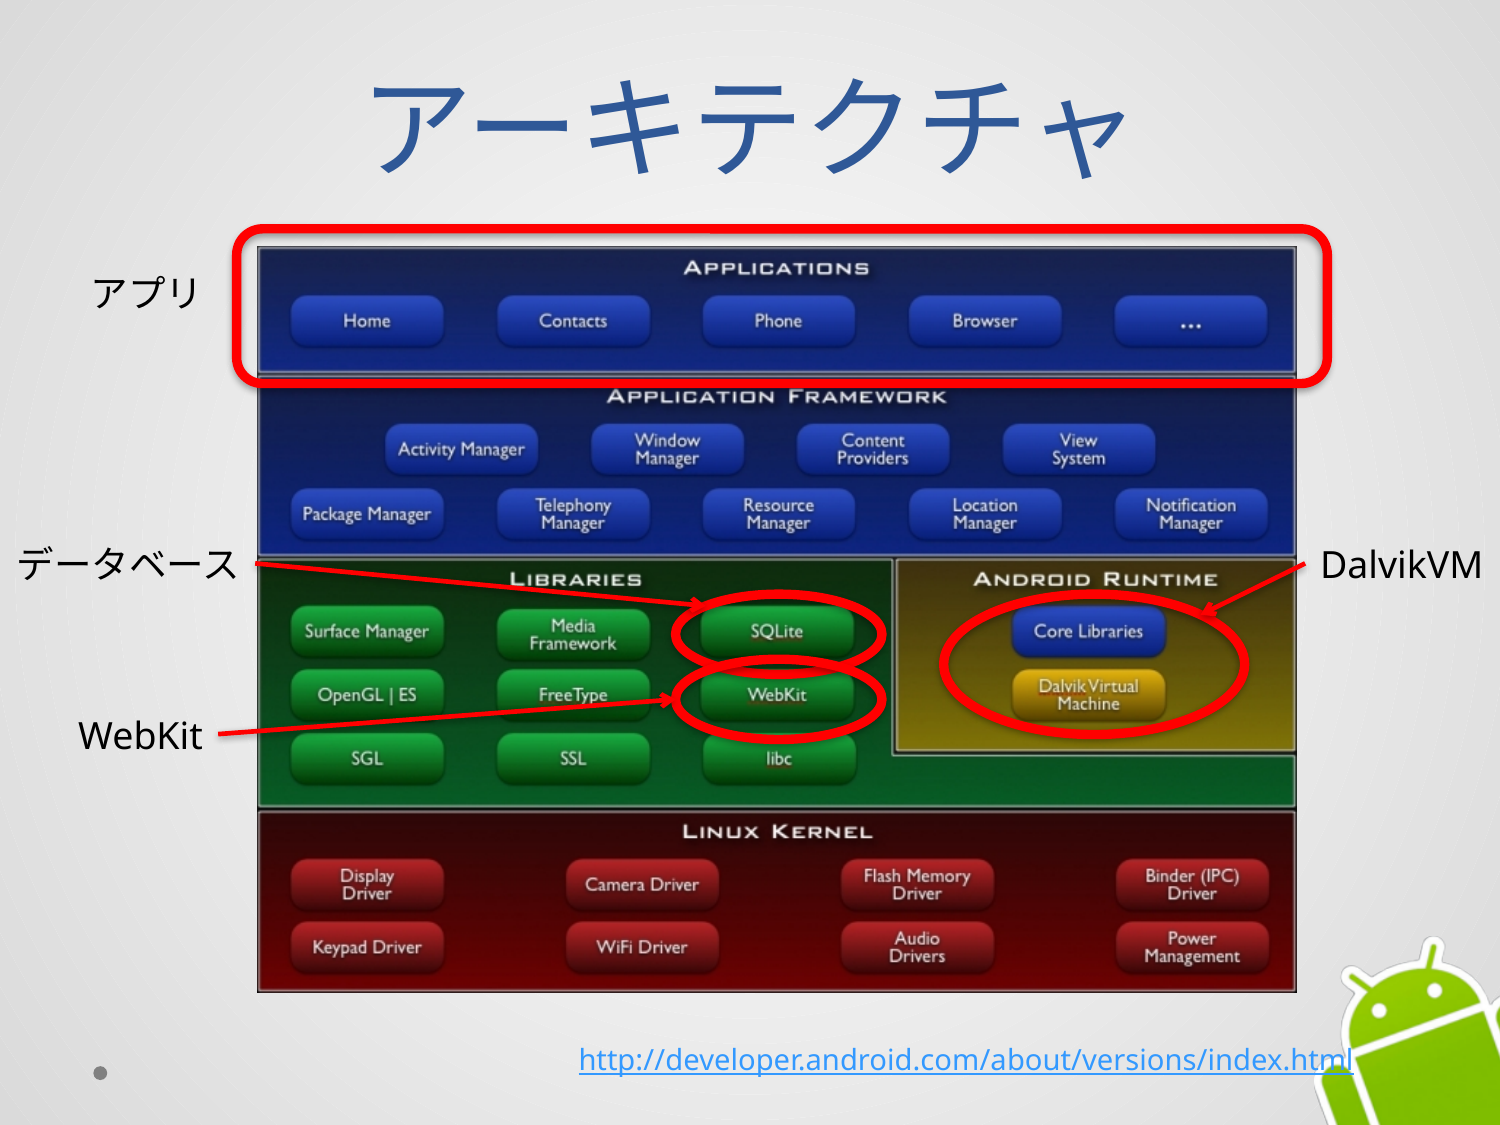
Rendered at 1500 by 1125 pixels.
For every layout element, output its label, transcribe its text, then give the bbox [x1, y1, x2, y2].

text_box アプリ [75, 262, 219, 323]
text_box DalvikVM [1305, 533, 1499, 594]
picture [257, 246, 1297, 994]
title アーキテクチャ [75, 0, 1425, 263]
text_box http://developer.android.com/about/versions/index.html [563, 1034, 1369, 1089]
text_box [1200, 563, 1304, 615]
text_box WebKit [63, 704, 219, 764]
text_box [218, 699, 676, 735]
text_box データベース [2, 533, 252, 594]
text_box [235, 228, 1329, 385]
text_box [257, 563, 706, 607]
